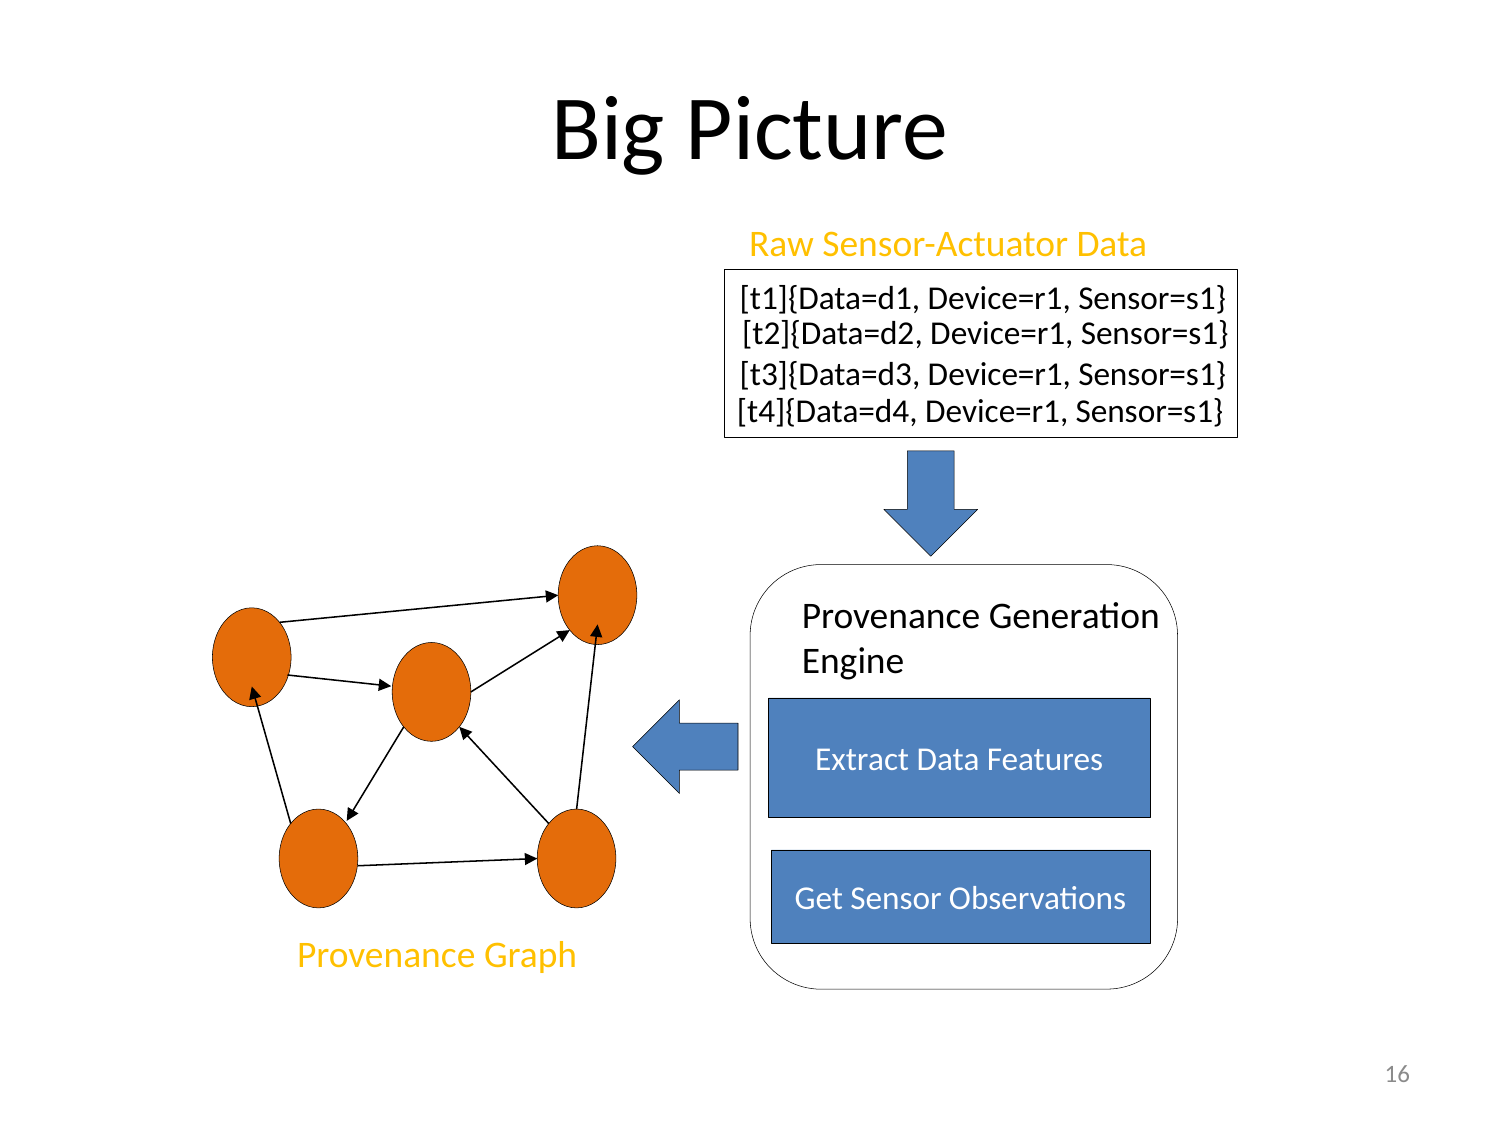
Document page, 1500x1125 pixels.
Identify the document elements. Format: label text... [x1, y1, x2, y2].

text_box [881, 448, 980, 559]
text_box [212, 545, 637, 984]
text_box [749, 564, 1178, 990]
title Big Picture [75, 29, 1426, 217]
slide_number 16 [1074, 1042, 1425, 1103]
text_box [721, 268, 1339, 438]
text_box Raw Sensor-Actuator Data [734, 217, 1163, 266]
text_box [642, 697, 741, 796]
